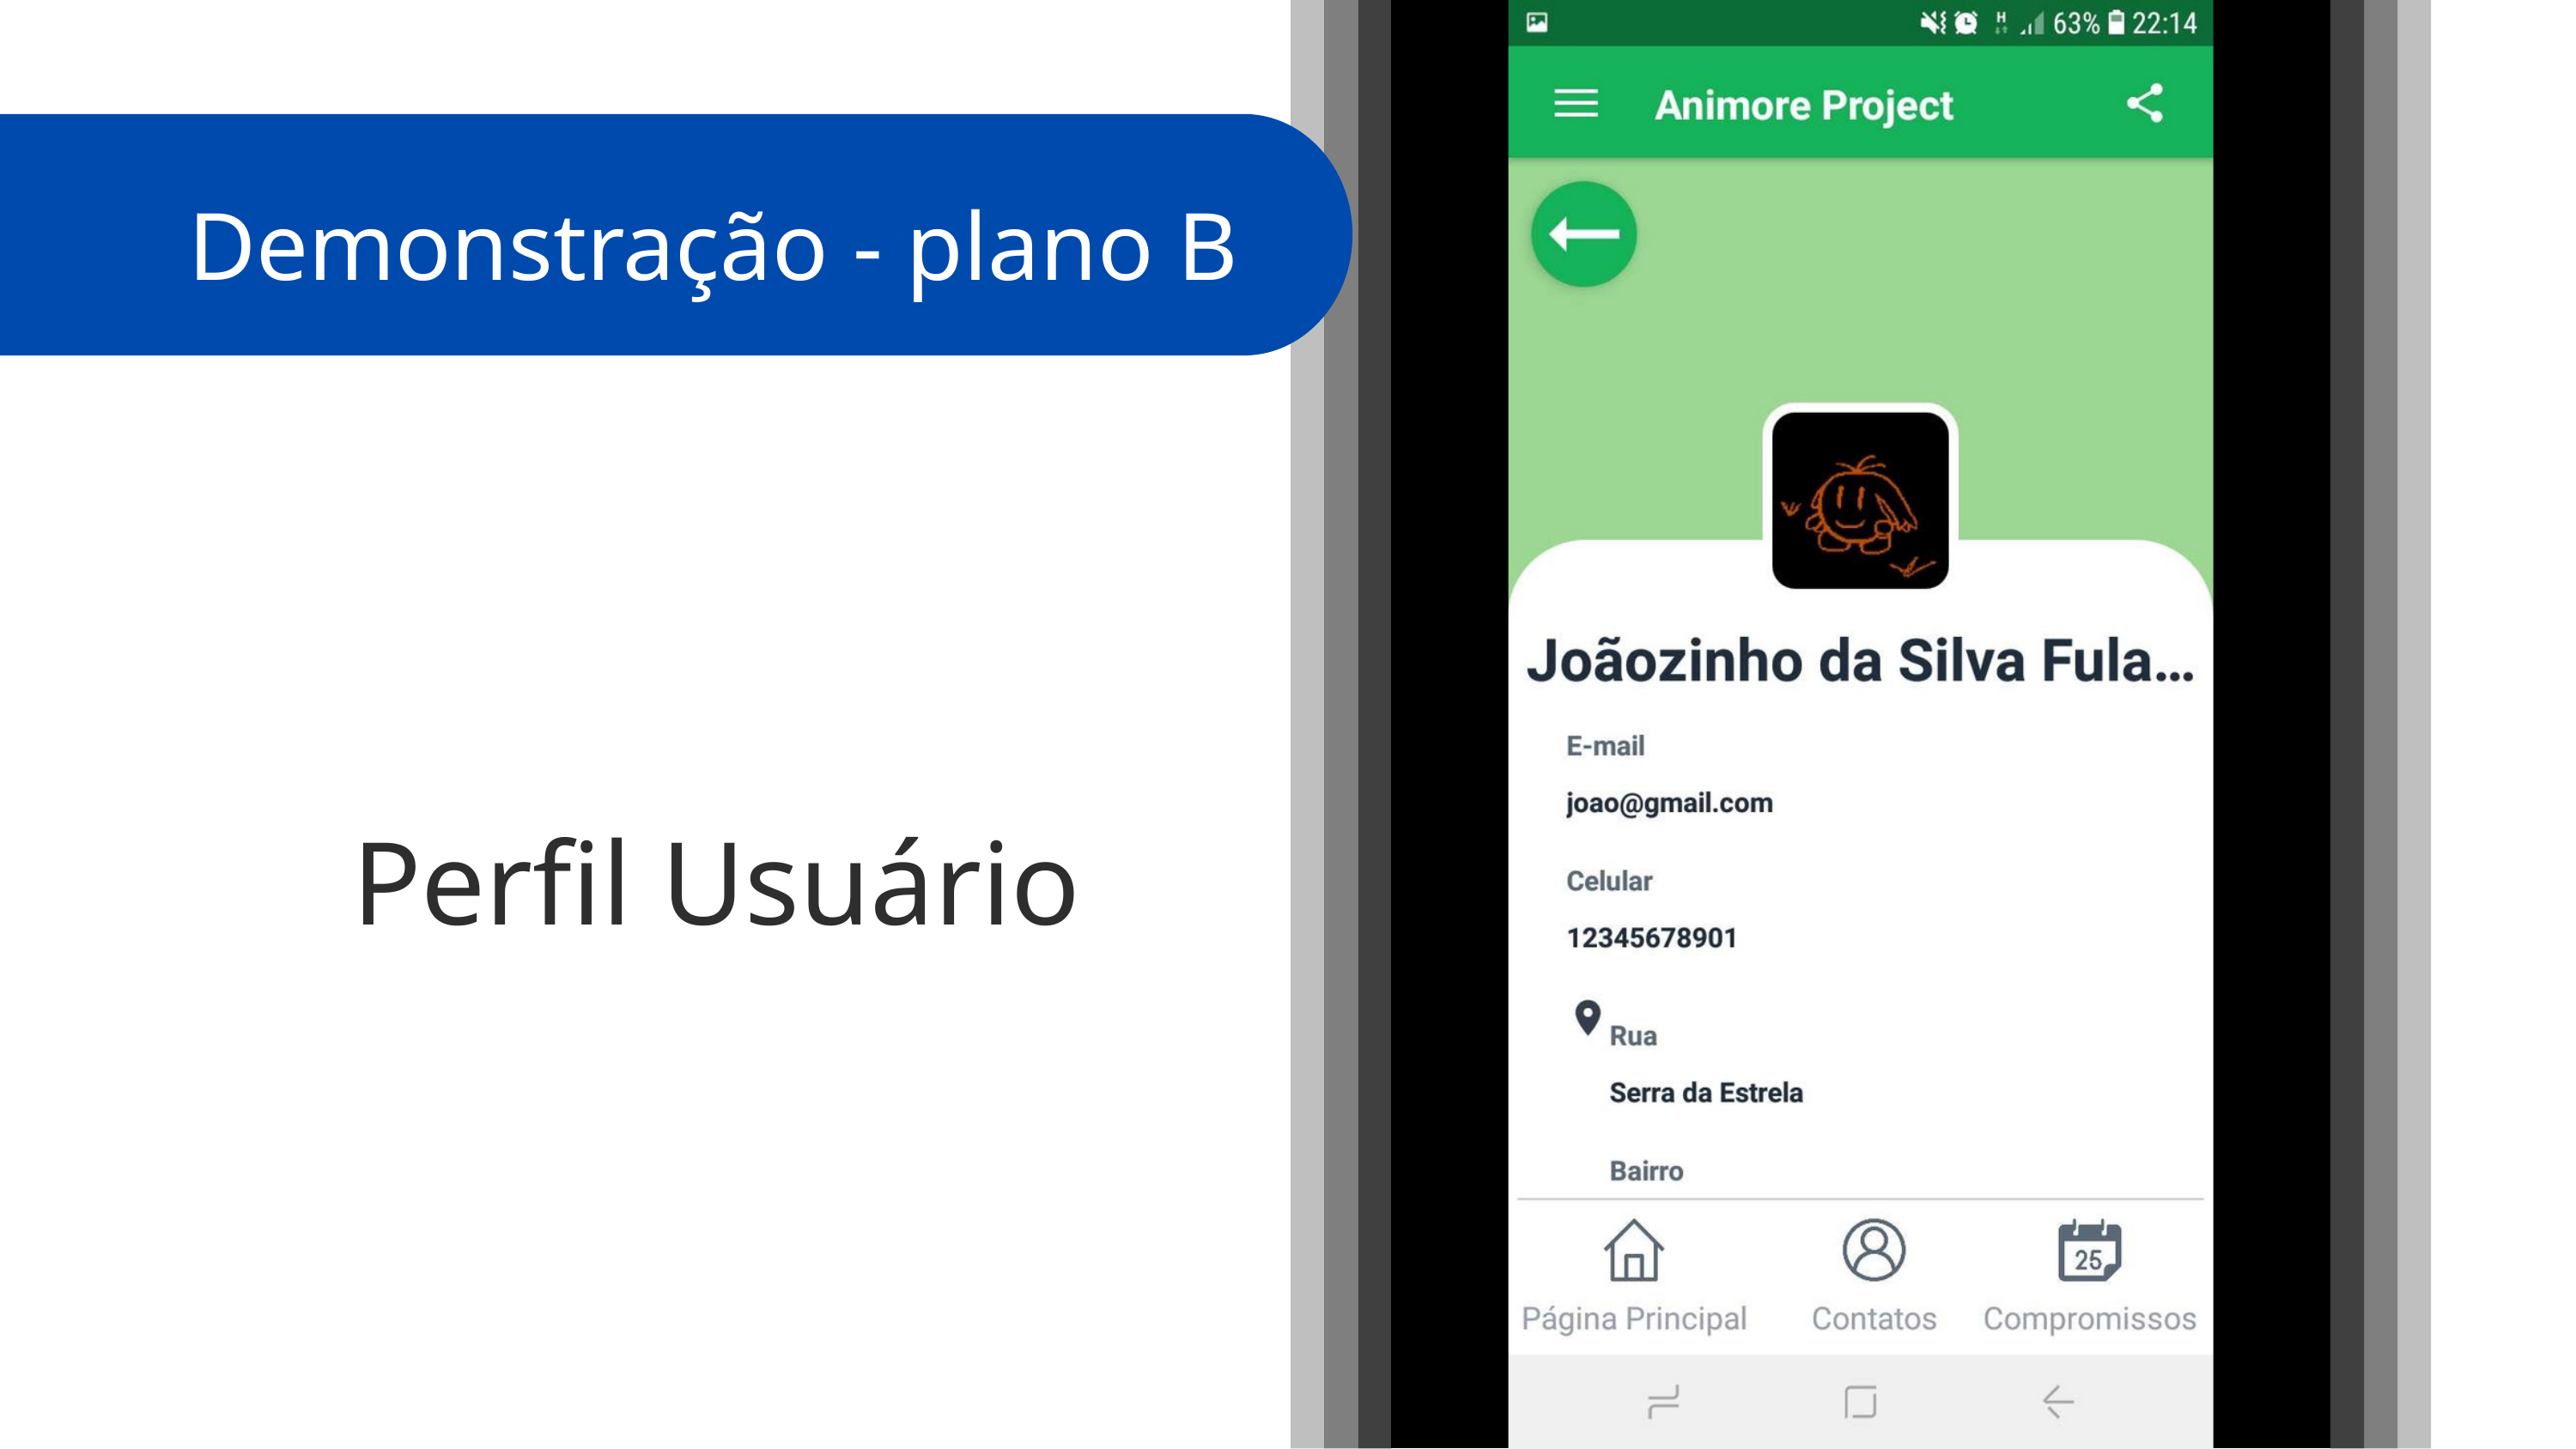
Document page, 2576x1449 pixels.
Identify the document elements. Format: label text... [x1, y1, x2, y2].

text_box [0, 96, 1353, 373]
text_box Perfil Usuário [144, 787, 1285, 948]
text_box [1290, 0, 2432, 1449]
